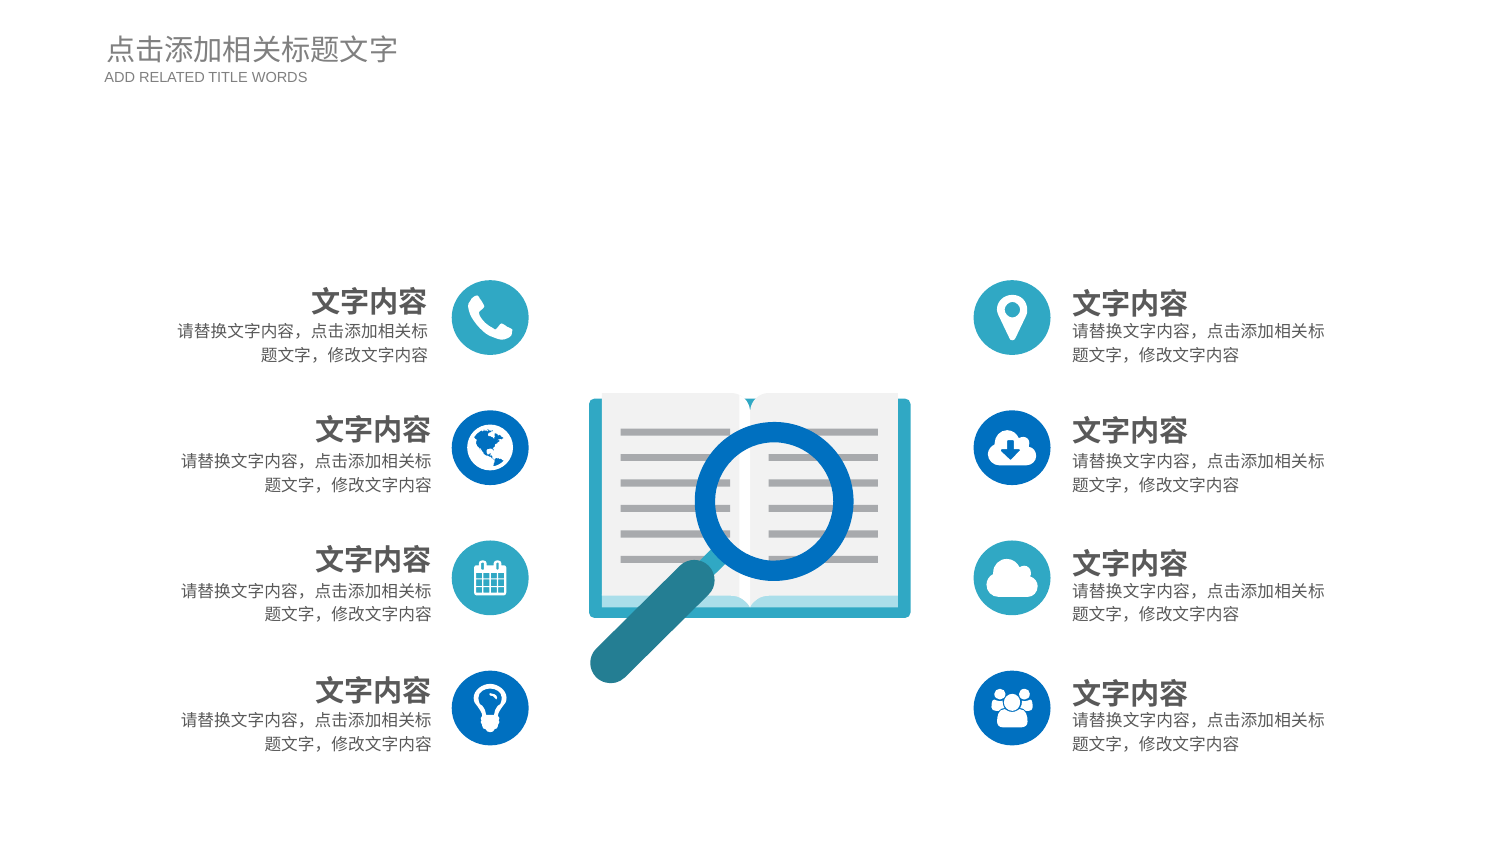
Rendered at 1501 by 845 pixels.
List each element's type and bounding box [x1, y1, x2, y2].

text_box [973, 410, 1051, 486]
text_box [973, 540, 1051, 616]
text_box [973, 670, 1051, 746]
text_box [1072, 668, 1326, 755]
text_box [1072, 538, 1326, 625]
text_box [451, 670, 529, 746]
text_box [179, 534, 433, 625]
text_box [973, 280, 1051, 355]
text_box [1072, 405, 1326, 495]
text_box [588, 393, 911, 685]
text_box [179, 404, 433, 495]
text_box [175, 275, 429, 365]
text_box [451, 410, 529, 486]
text_box [179, 664, 433, 755]
text_box [451, 540, 529, 616]
text_box [451, 280, 529, 355]
text_box [1072, 278, 1326, 365]
